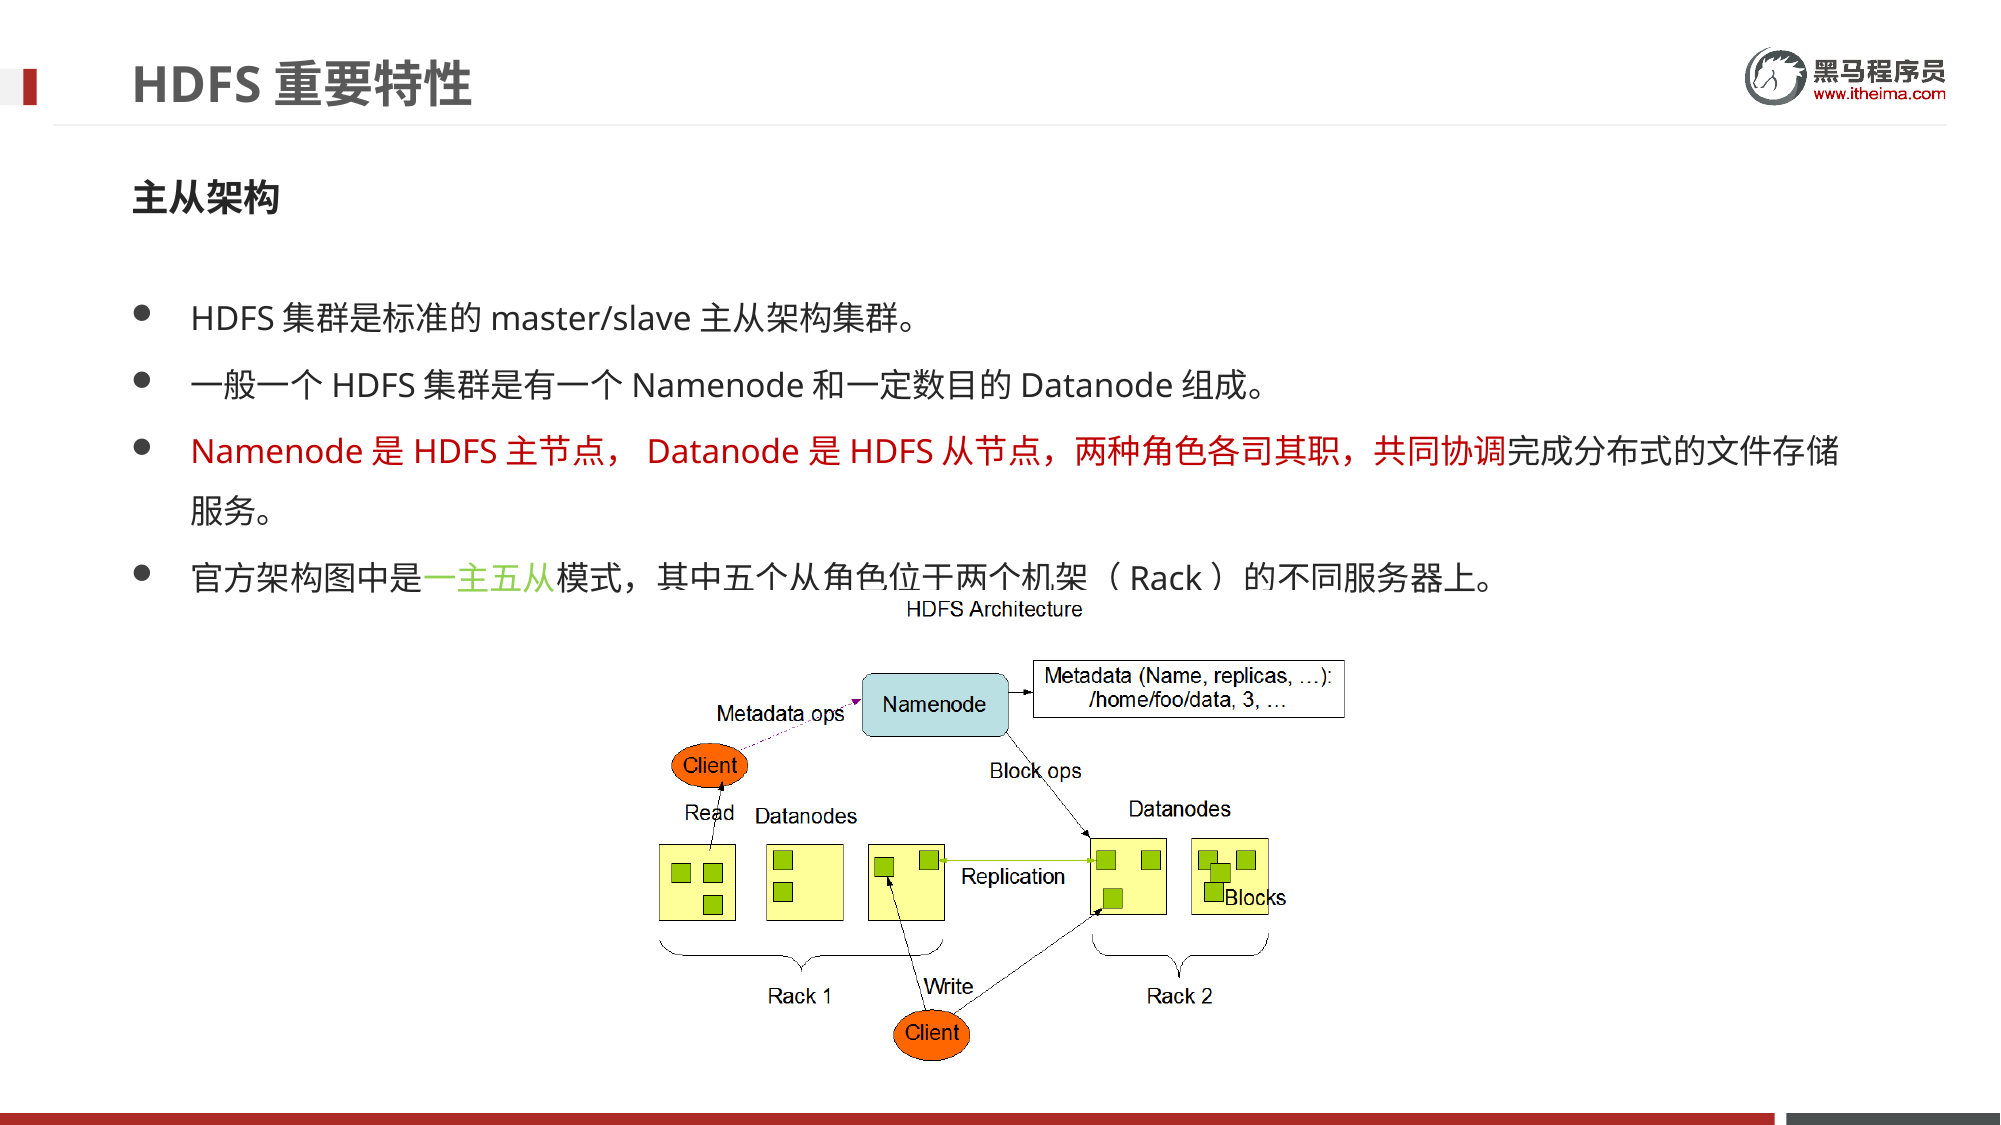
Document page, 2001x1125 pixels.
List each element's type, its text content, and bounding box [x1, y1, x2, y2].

list 主从架构 [116, 154, 1880, 239]
list HDFS集群是标准的master/slave主从架构集群。 一般一个HDFS集群是有一个Namenode和一定数目的Datanode组成。 Namenode是HDFS主节点，Datanode是HDFS从节点，两种角色各司其职，共同协调完成分布式的文件存储服务。 官方架构图中是一主五从模式，其中五个从角色位于两个机架（Rack）的不同服务器上。 [116, 270, 1880, 963]
title HDFS重要特性 [116, 40, 1556, 125]
picture [1744, 46, 1946, 106]
picture [652, 589, 1345, 1069]
